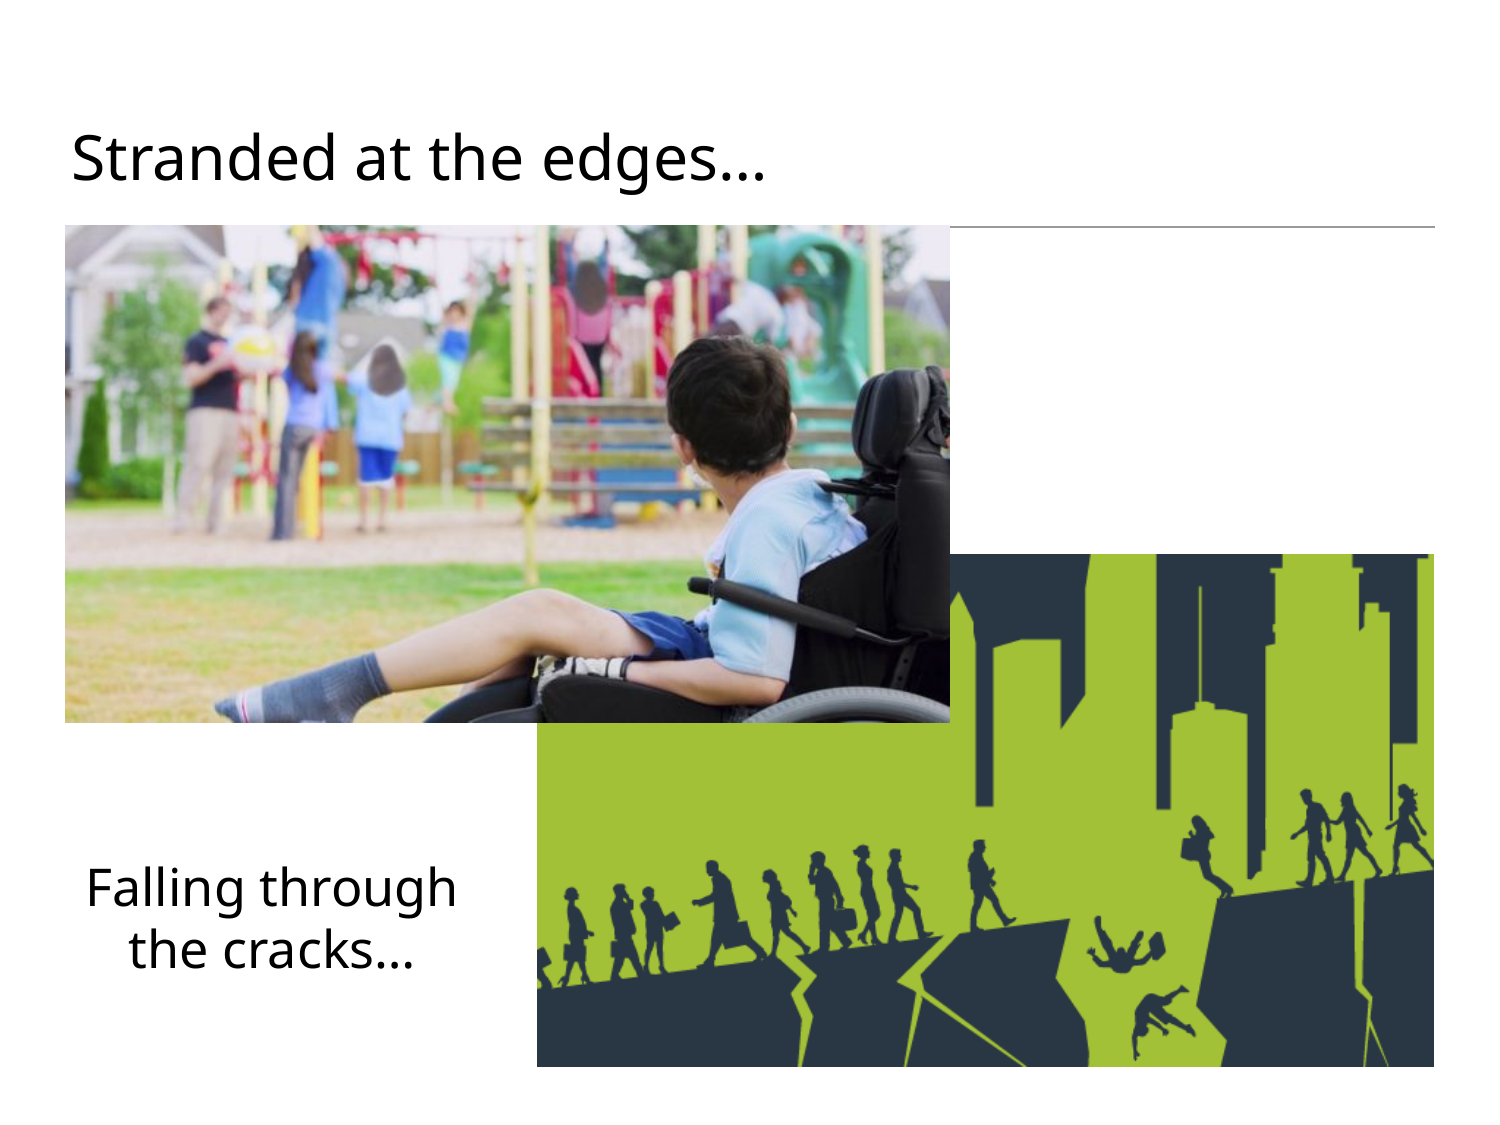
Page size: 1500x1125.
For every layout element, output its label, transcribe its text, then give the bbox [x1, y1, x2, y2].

title Stranded at the edges… [65, 38, 1435, 200]
picture [65, 225, 1435, 1068]
text_box Falling through the cracks… [44, 848, 501, 985]
